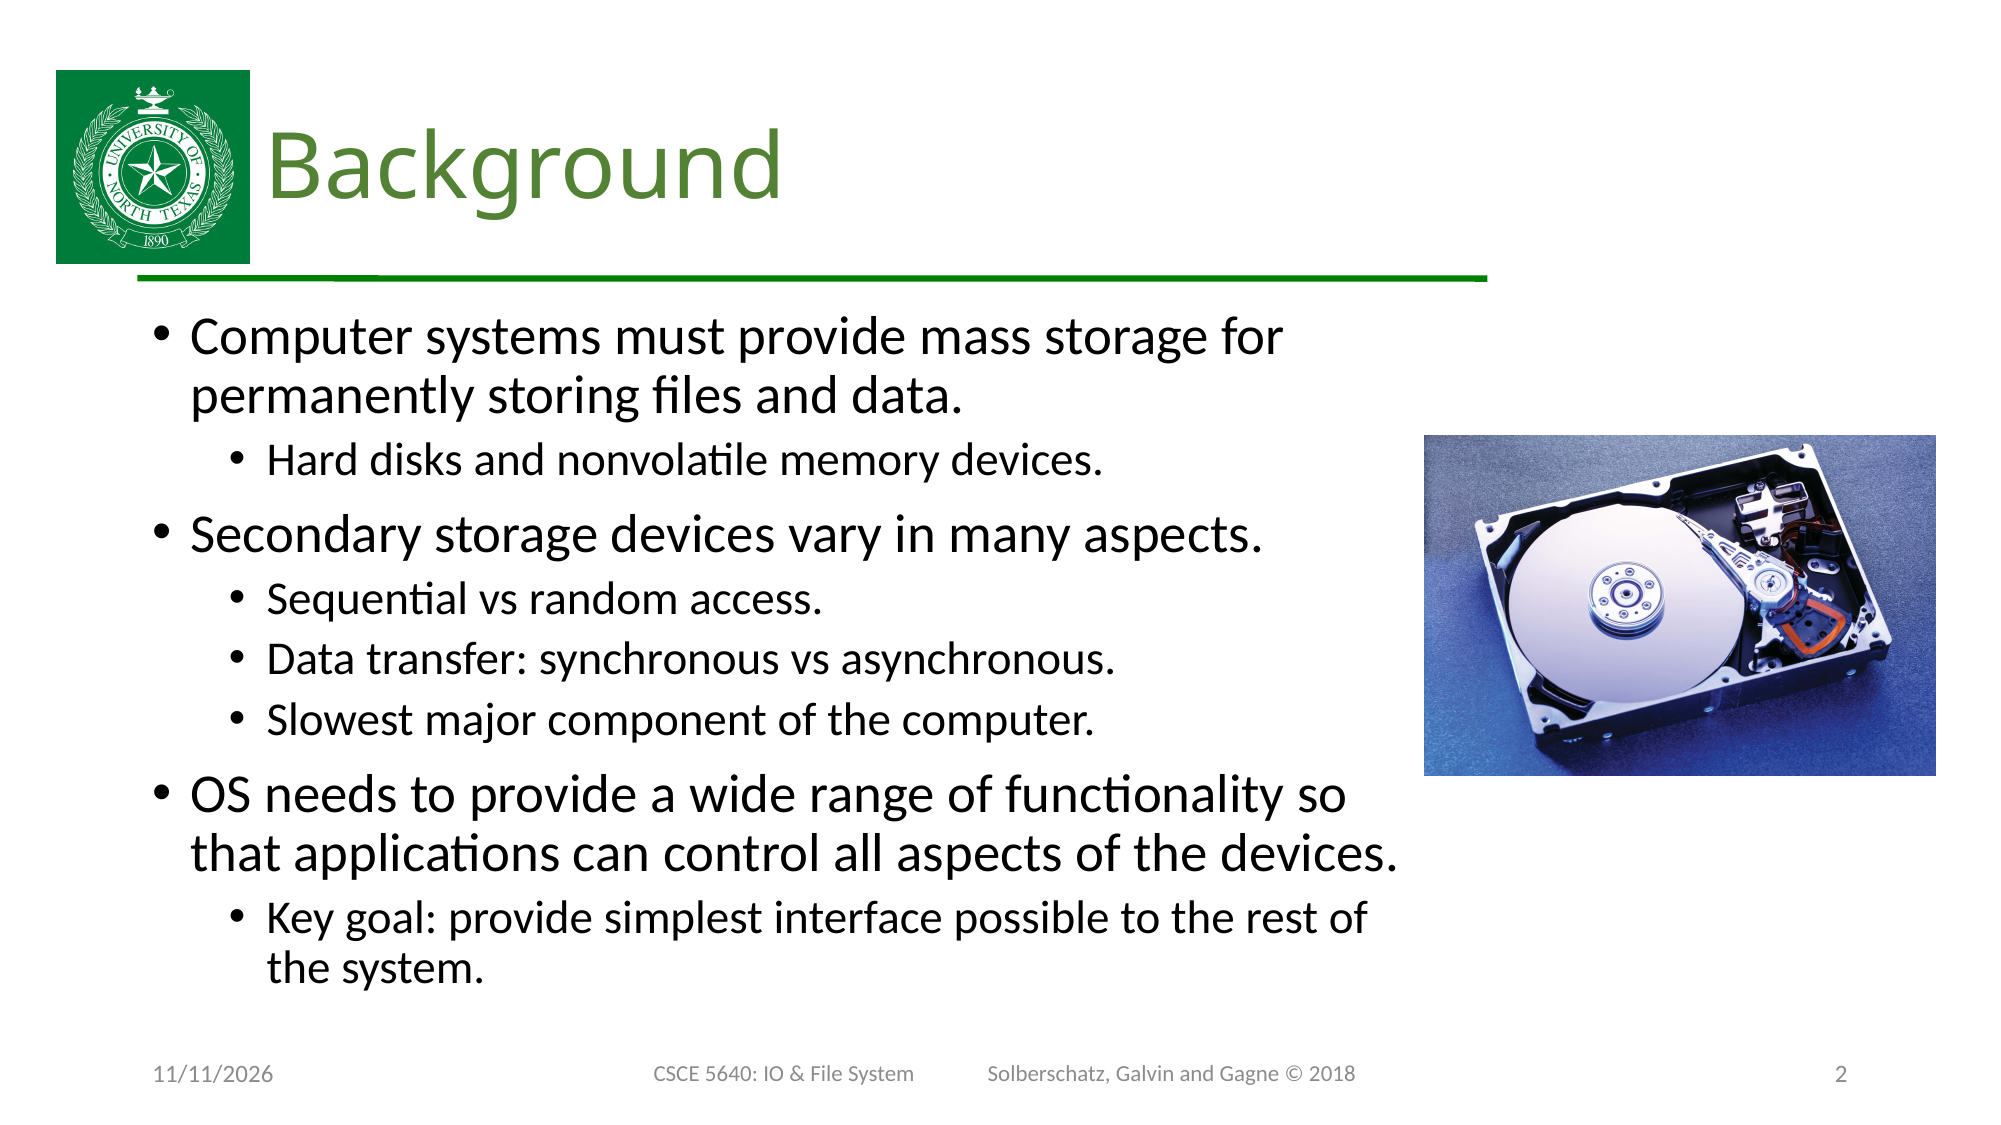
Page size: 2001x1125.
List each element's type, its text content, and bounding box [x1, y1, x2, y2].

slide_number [137, 1042, 588, 1103]
title Background [249, 59, 1863, 278]
picture [1424, 435, 1936, 776]
list Computer systems must provide mass storage for permanently storing files and data. Hard disks and nonvolatile memory devices. Secondary storage devices vary in many aspects. Sequential vs random access. Data transfer: synchronous vs asynchronous. Slowest major component of the computer. OS needs to provide a wide range of functionality so that applications can control all aspects of the devices. Key goal: provide simplest interface possible to the rest of the system. [137, 299, 1436, 1014]
footer CSCE 5640: IO & File System Solberschatz, Galvin and Gagne © 2018 [617, 1042, 1394, 1103]
picture [56, 70, 249, 264]
slide_number 2 [1412, 1042, 1863, 1103]
